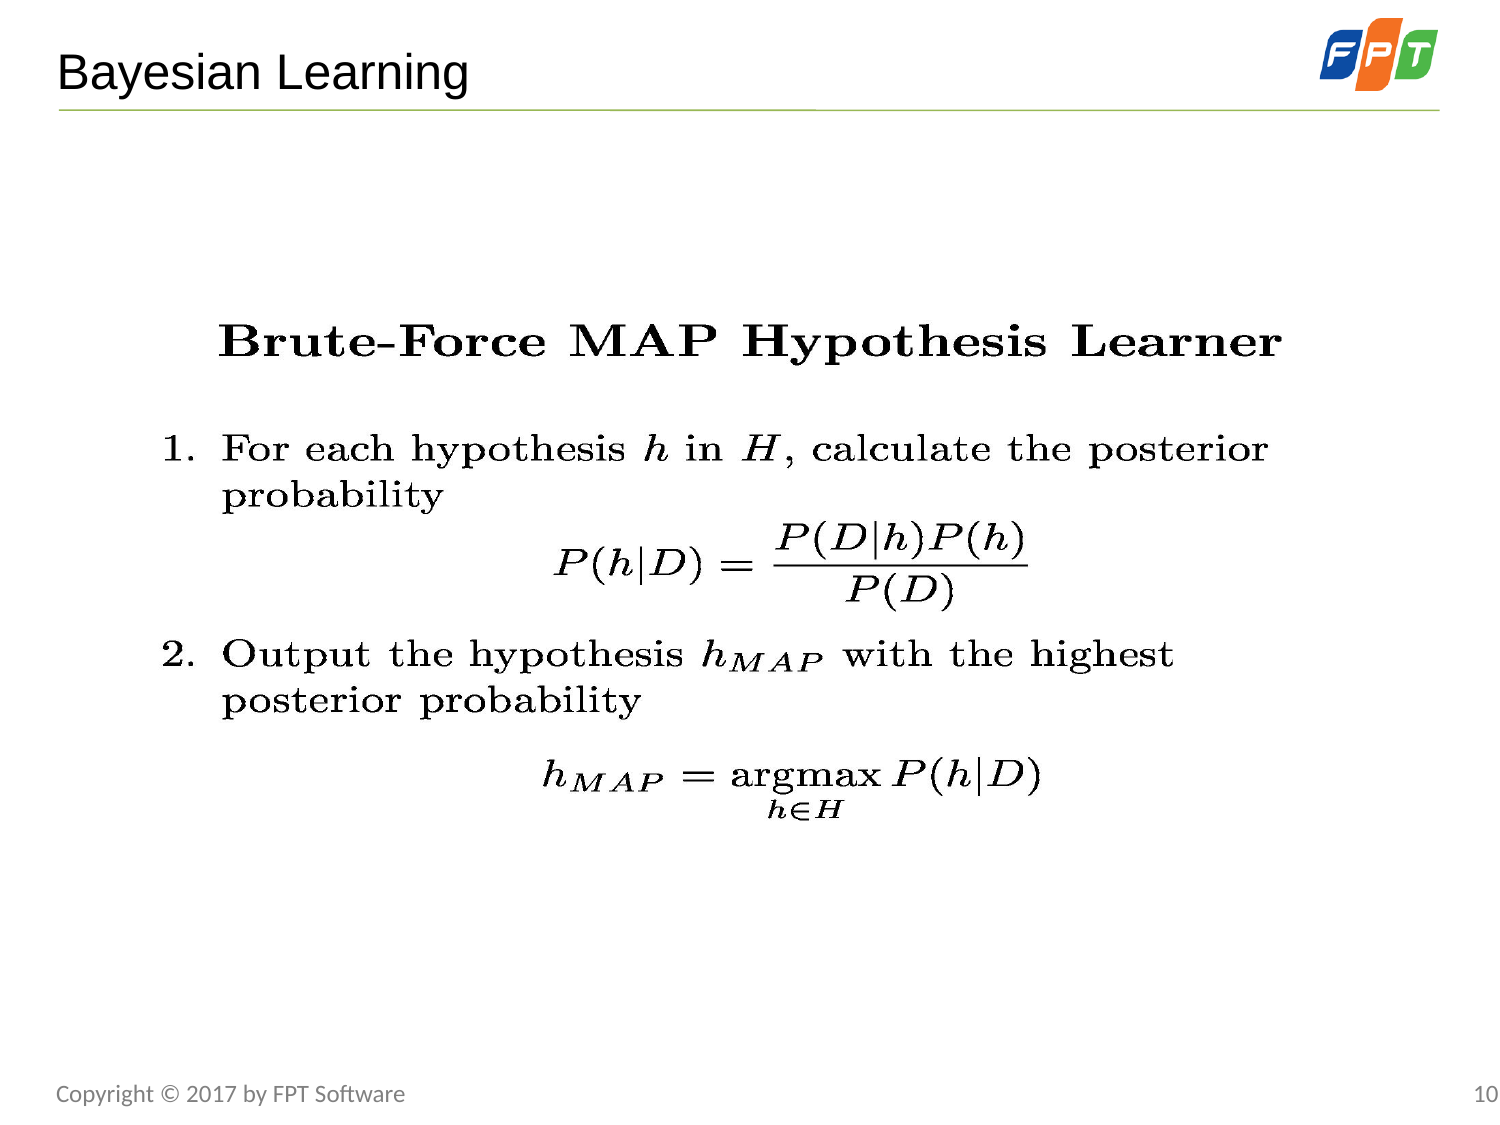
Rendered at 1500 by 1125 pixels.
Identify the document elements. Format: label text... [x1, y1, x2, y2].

picture [1317, 16, 1439, 93]
picture [0, 116, 1500, 1057]
text_box Bayesian Learning [41, 38, 1295, 115]
